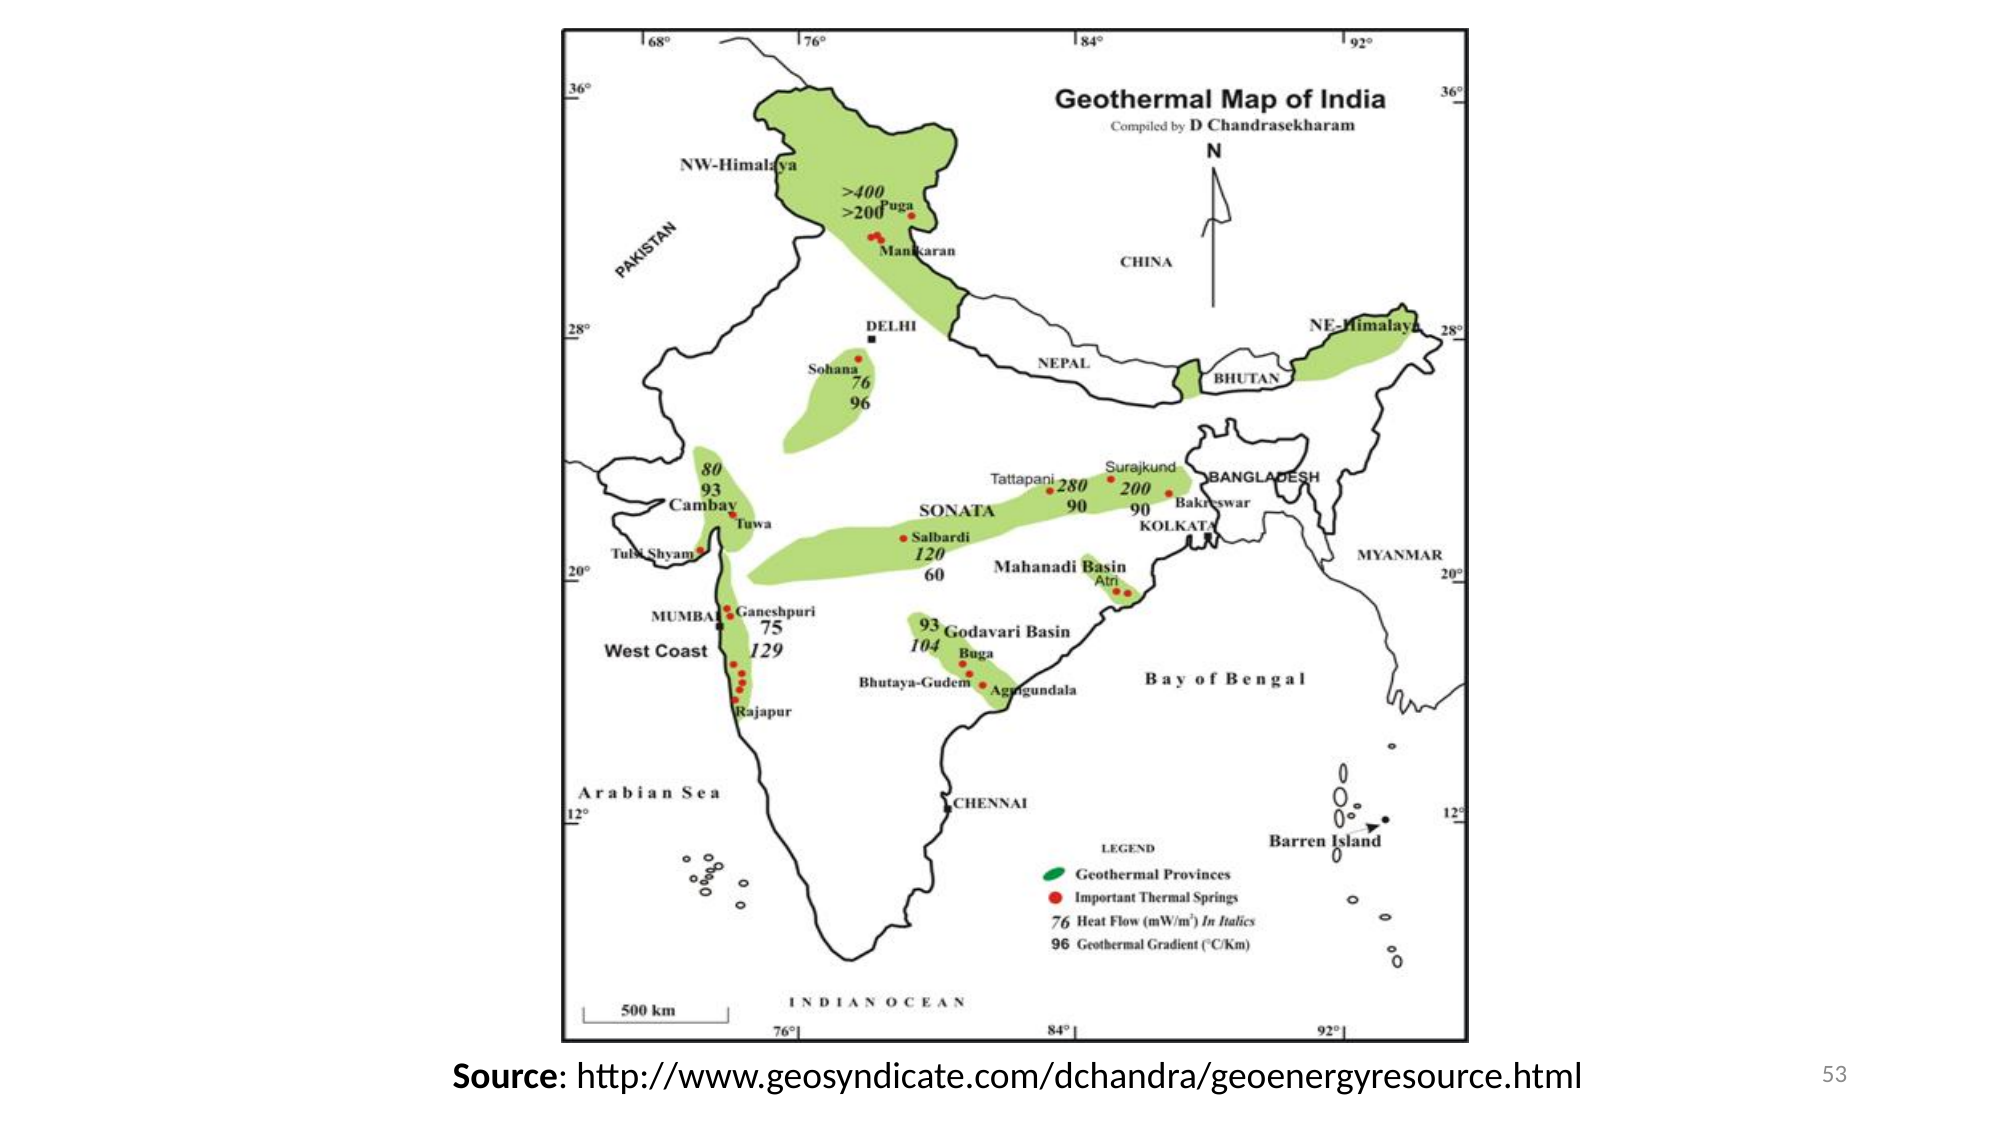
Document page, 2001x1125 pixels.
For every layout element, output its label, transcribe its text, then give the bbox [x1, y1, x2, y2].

slide_number 53 [1412, 1042, 1863, 1103]
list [561, 28, 1469, 1043]
text_box Source: http://www.geosyndicate.com/dchandra/geoenergyresource.html [437, 1043, 1974, 1104]
